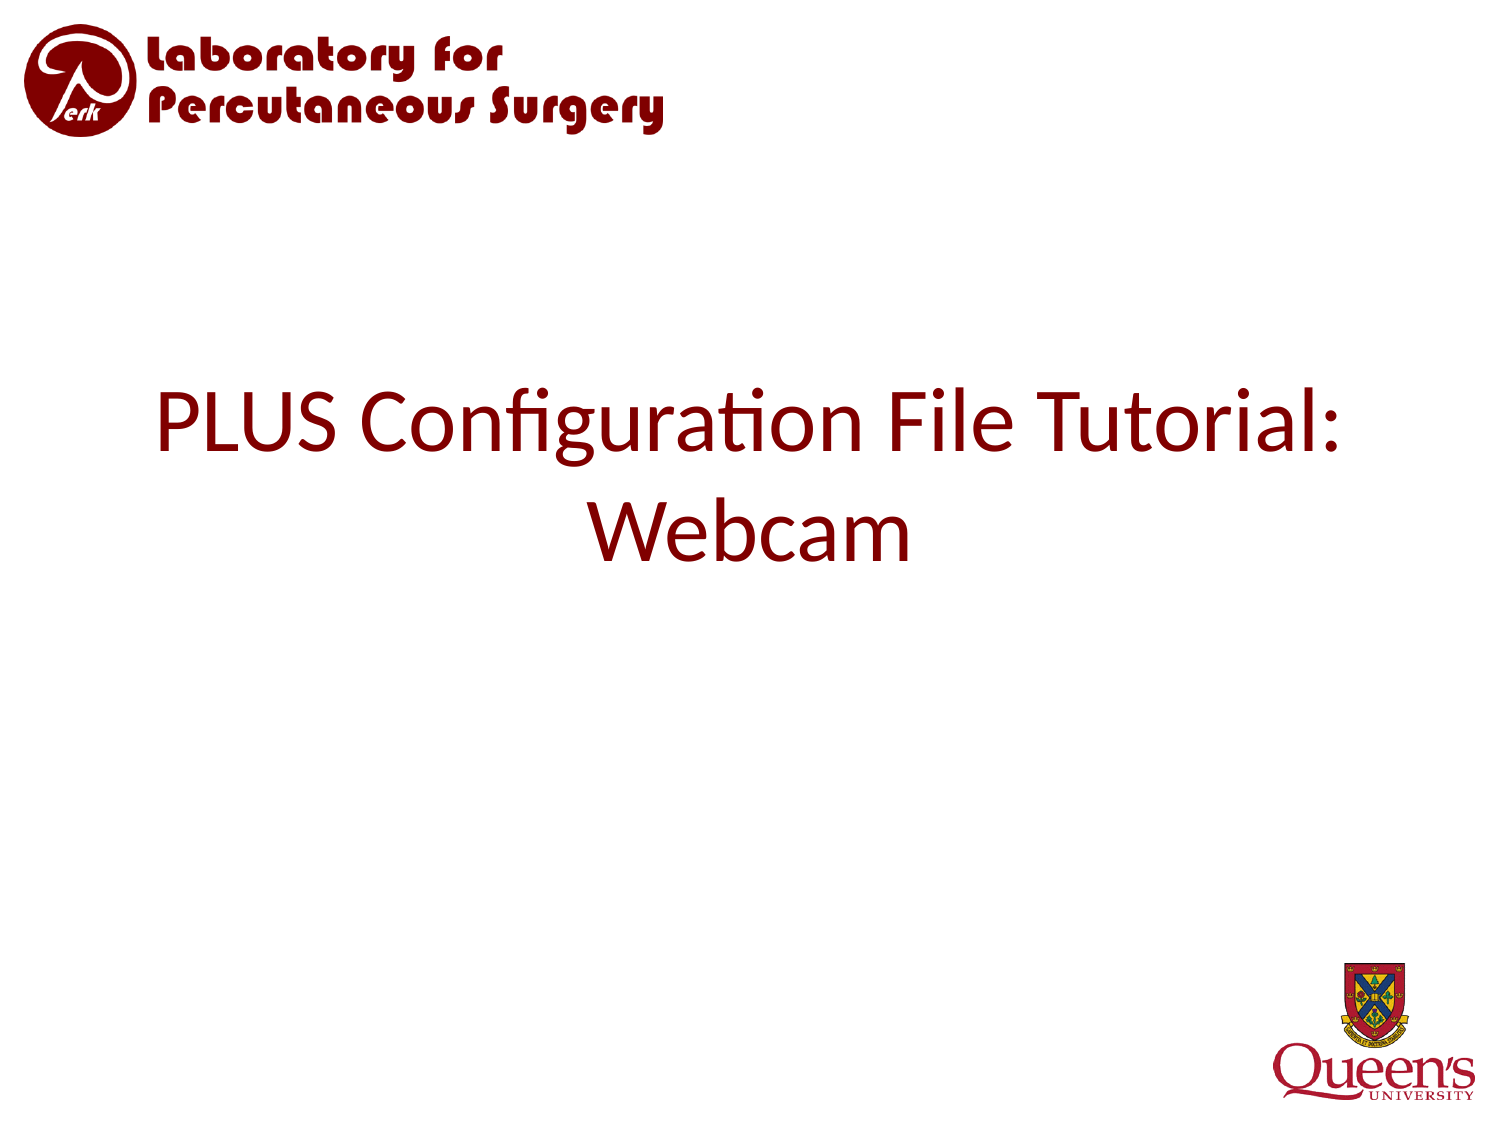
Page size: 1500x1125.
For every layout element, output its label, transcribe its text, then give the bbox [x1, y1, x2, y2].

picture [1273, 963, 1475, 1100]
title PLUS Configuration File Tutorial: Webcam [112, 349, 1388, 591]
picture [24, 24, 663, 137]
